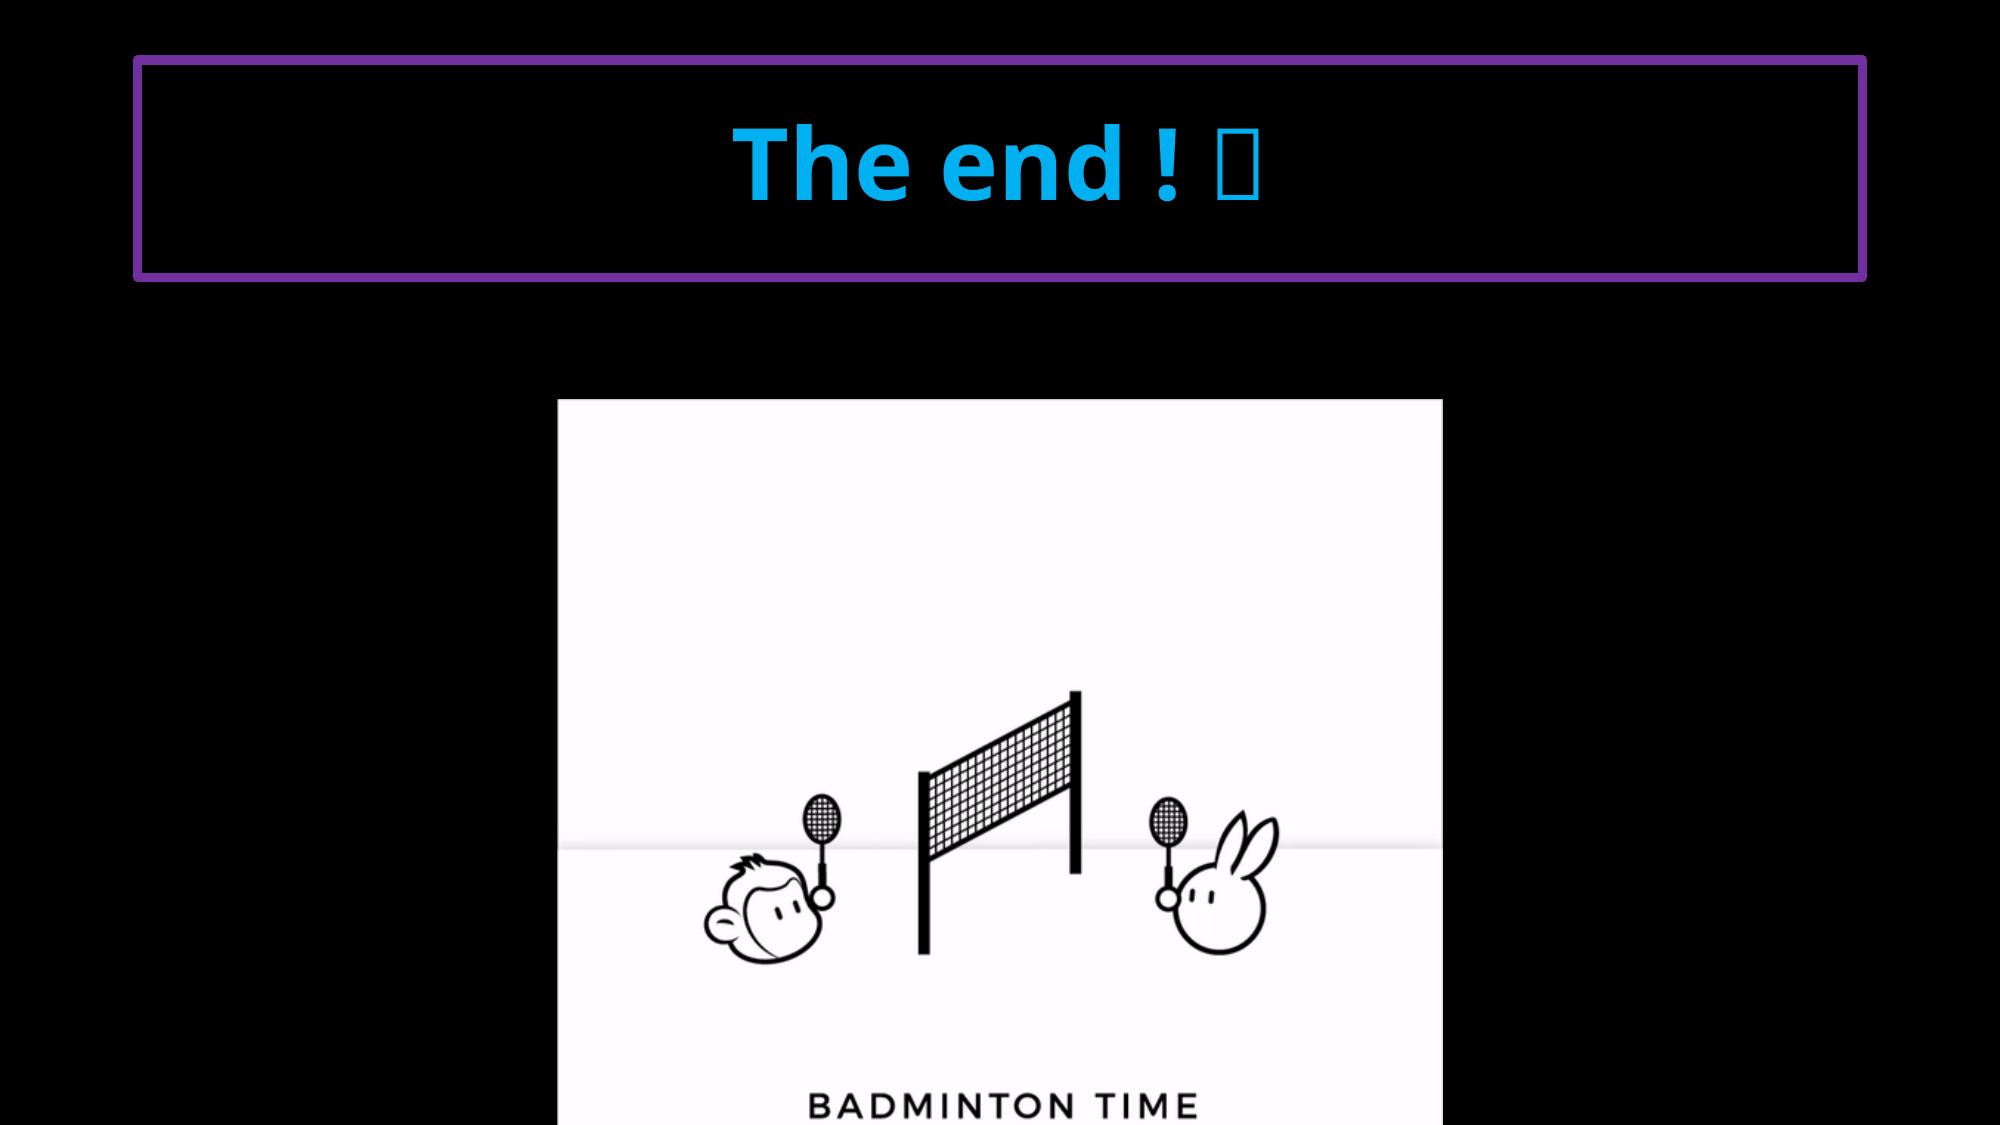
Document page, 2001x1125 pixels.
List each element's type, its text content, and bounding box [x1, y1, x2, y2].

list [557, 399, 1443, 1125]
title The end !  [133, 55, 1867, 282]
